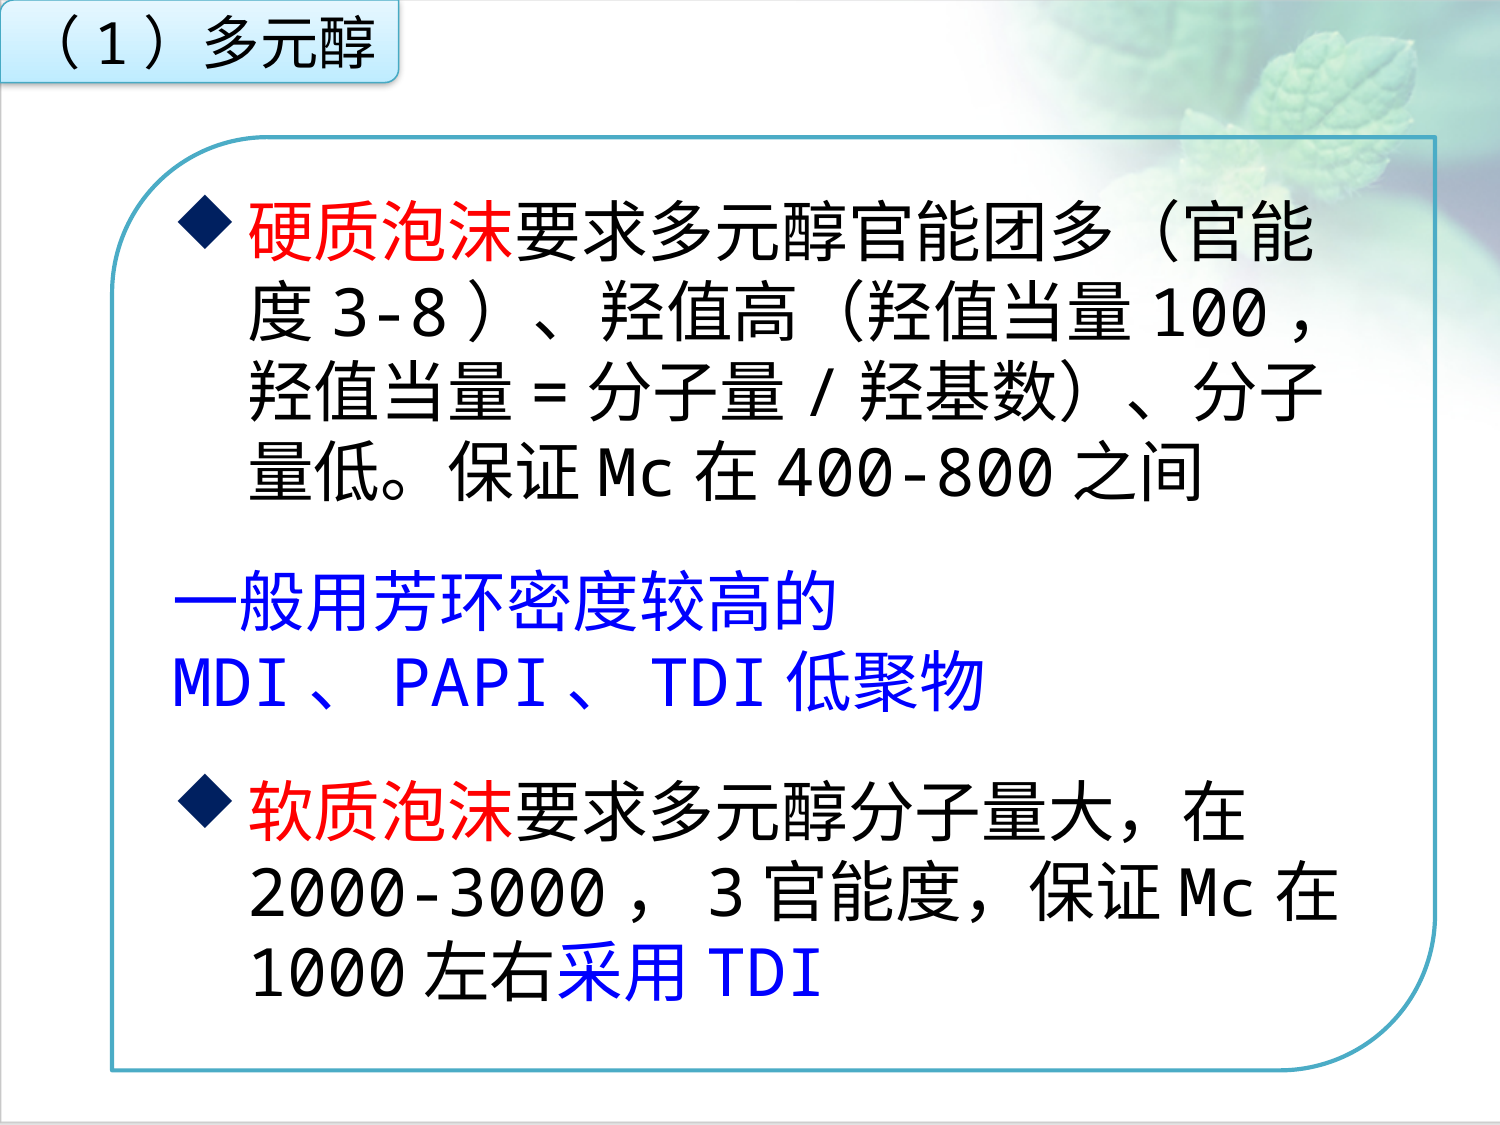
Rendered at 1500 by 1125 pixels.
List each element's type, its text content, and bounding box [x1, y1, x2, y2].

text_box 硬质泡沫要求多元醇官能团多（官能度3-8）、羟值高（羟值当量100，羟值当量=分子量/羟基数）、分子量低。保证Mc在400-800之间 一般用芳环密度较高的MDI、PAPI、TDI低聚物 软质泡沫要求多元醇分子量大，在2000-3000，3官能度，保证Mc在1000左右采用TDI [109, 135, 1438, 1073]
text_box （1）多元醇 [0, 0, 400, 84]
picture [0, 0, 1500, 1125]
